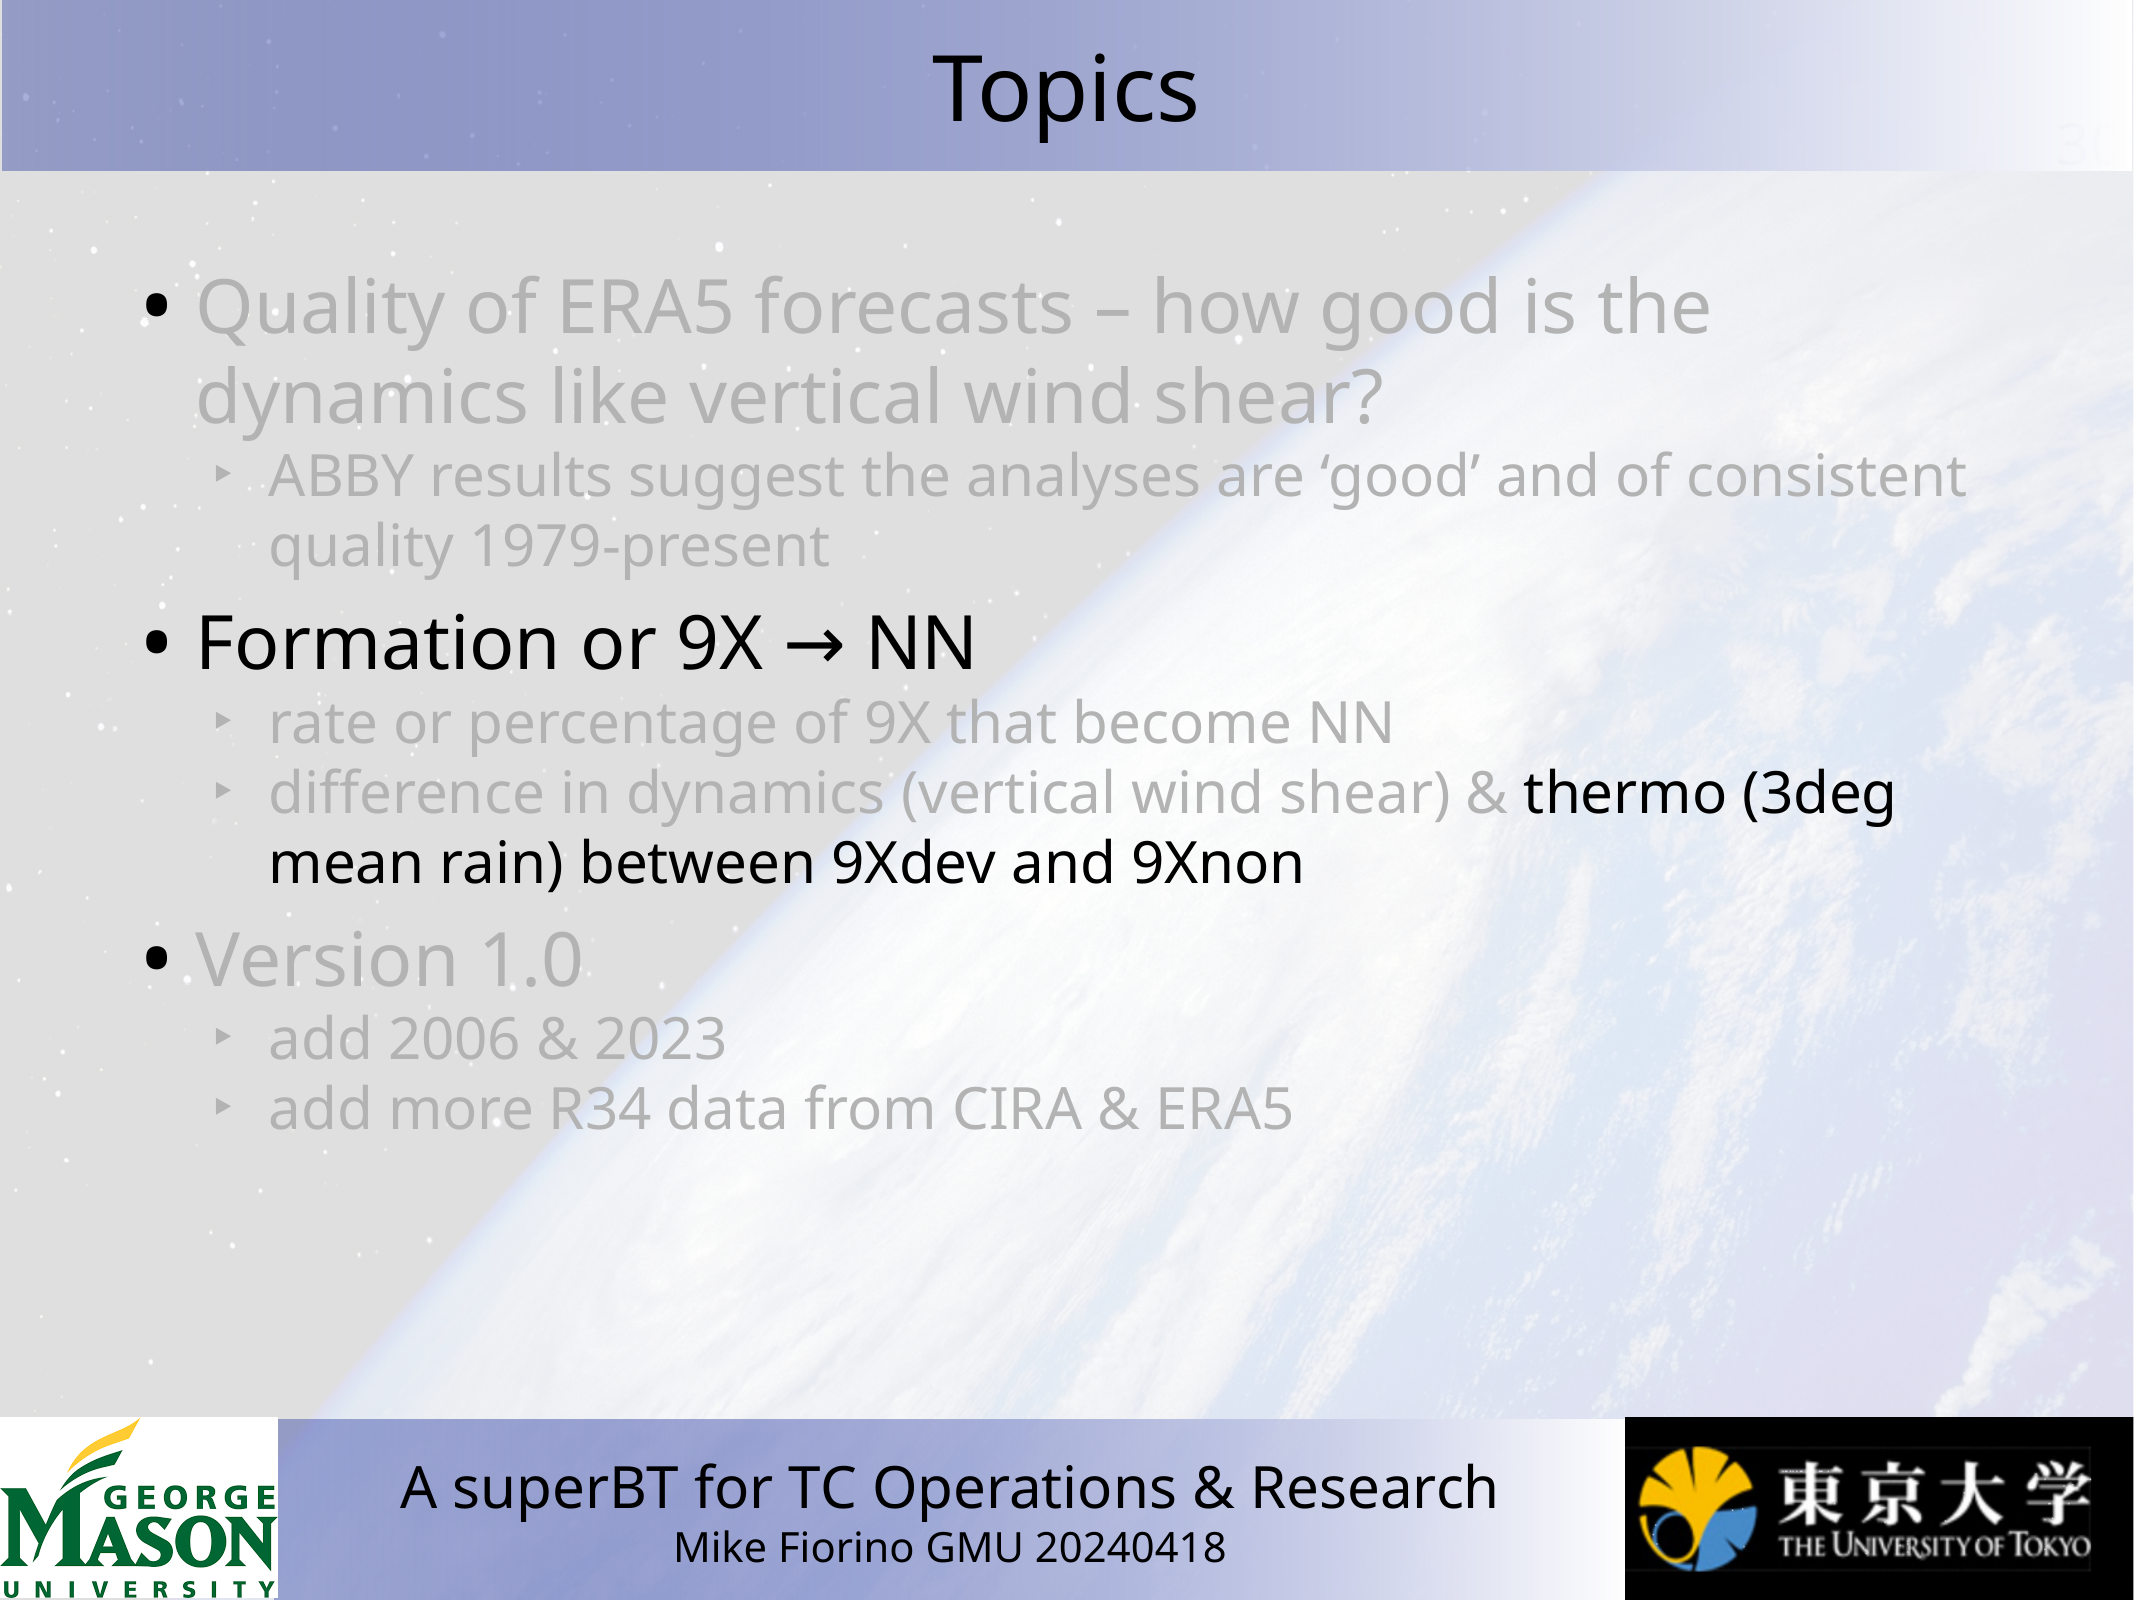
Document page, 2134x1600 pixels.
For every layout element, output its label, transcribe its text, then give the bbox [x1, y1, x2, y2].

picture [0, 1417, 278, 1598]
picture [1625, 1417, 2134, 1600]
title Topics [2, 0, 2132, 171]
list Quality of ERA5 forecasts – how good is the dynamics like vertical wind shear? ABBY results suggest the analyses are ‘good’ and of consistent quality 1979-present Formation or 9X → NN rate or percentage of 9X that become NN difference in dynamics (vertical wind shear) & thermo (3deg mean rain) between 9Xdev and 9Xnon Version 1.0 add 2006 & 2023 add more R34 data from CIRA & ERA5 [87, 249, 2044, 1350]
